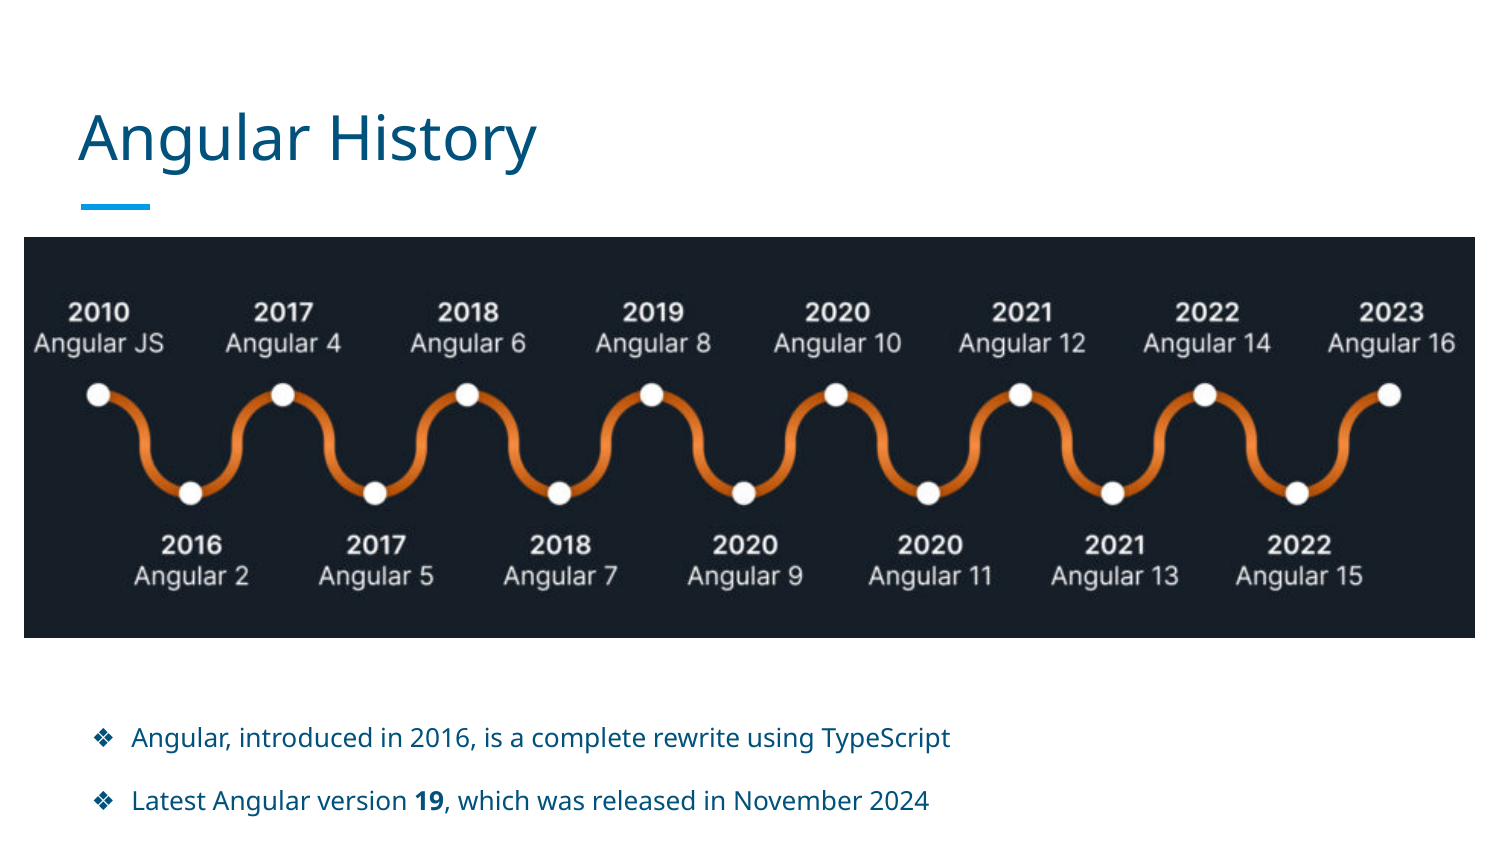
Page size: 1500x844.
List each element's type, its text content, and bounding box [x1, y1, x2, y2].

picture [24, 237, 1476, 639]
title Angular History [63, 75, 1437, 188]
list Angular, introduced in 2016, is a complete rewrite using TypeScript Latest Angular version 19, which was released in November 2024 [63, 675, 1437, 832]
